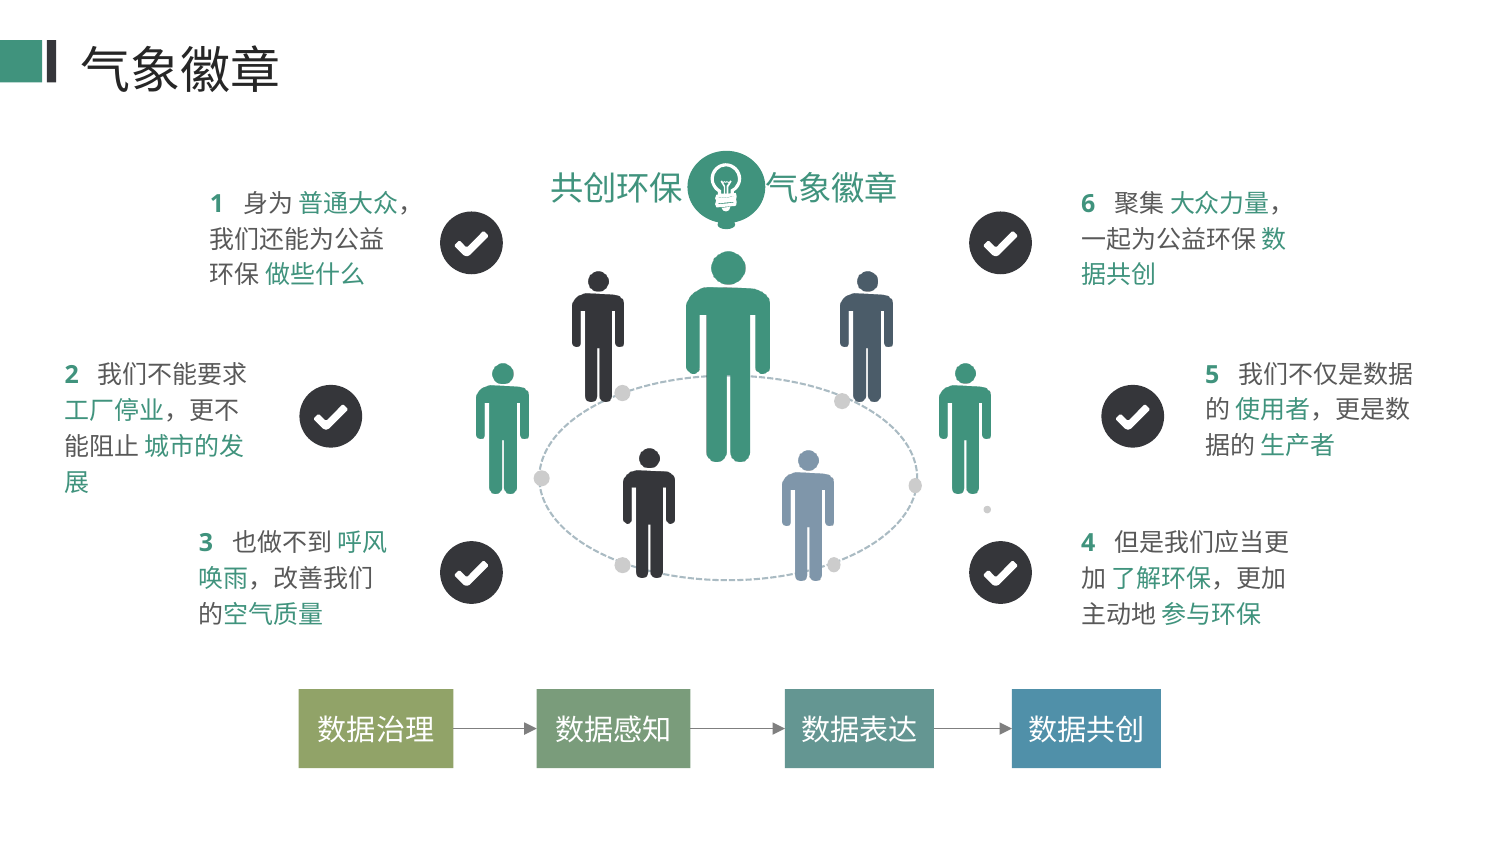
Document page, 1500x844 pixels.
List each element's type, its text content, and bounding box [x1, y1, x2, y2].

picture [840, 271, 893, 402]
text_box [1101, 384, 1165, 448]
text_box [968, 211, 1033, 275]
text_box 共创环保 气象徽章 [535, 159, 914, 215]
text_box [539, 378, 681, 560]
text_box 4 但是我们应当更加 了解环保，更加主动地 参与环保 [1066, 513, 1315, 636]
picture [571, 271, 624, 402]
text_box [968, 540, 1033, 605]
picture [476, 363, 529, 494]
text_box [908, 477, 922, 494]
text_box [614, 558, 618, 572]
text_box 数据感知 [535, 687, 693, 770]
text_box [533, 470, 550, 487]
picture [782, 450, 835, 581]
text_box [439, 211, 504, 275]
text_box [299, 384, 363, 448]
text_box [627, 386, 631, 400]
text_box [680, 378, 918, 581]
text_box [701, 150, 751, 159]
text_box 3 也做不到 呼风唤雨，改善我们的空气质量 [184, 513, 414, 636]
text_box 6 聚集 大众力量，一起为公益环保 数据共创 [1066, 173, 1303, 297]
text_box 1 身为 普通大众，我们还能为公益环保 做些什么 [195, 173, 425, 297]
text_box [439, 540, 504, 605]
picture [686, 251, 770, 462]
text_box [701, 215, 751, 230]
text_box 数据共创 [1010, 687, 1163, 770]
text_box 数据治理 [297, 687, 456, 770]
picture [939, 363, 992, 494]
text_box 5 我们不仅是数据的 使用者，更是数据的 生产者 [1190, 344, 1438, 468]
text_box 数据表达 [783, 687, 936, 770]
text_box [0, 39, 57, 83]
text_box 气象徽章 [69, 32, 410, 104]
picture [623, 448, 675, 579]
text_box [983, 505, 992, 514]
text_box 2 我们不能要求工厂停业，更不能阻止 城市的发展 [49, 345, 279, 504]
